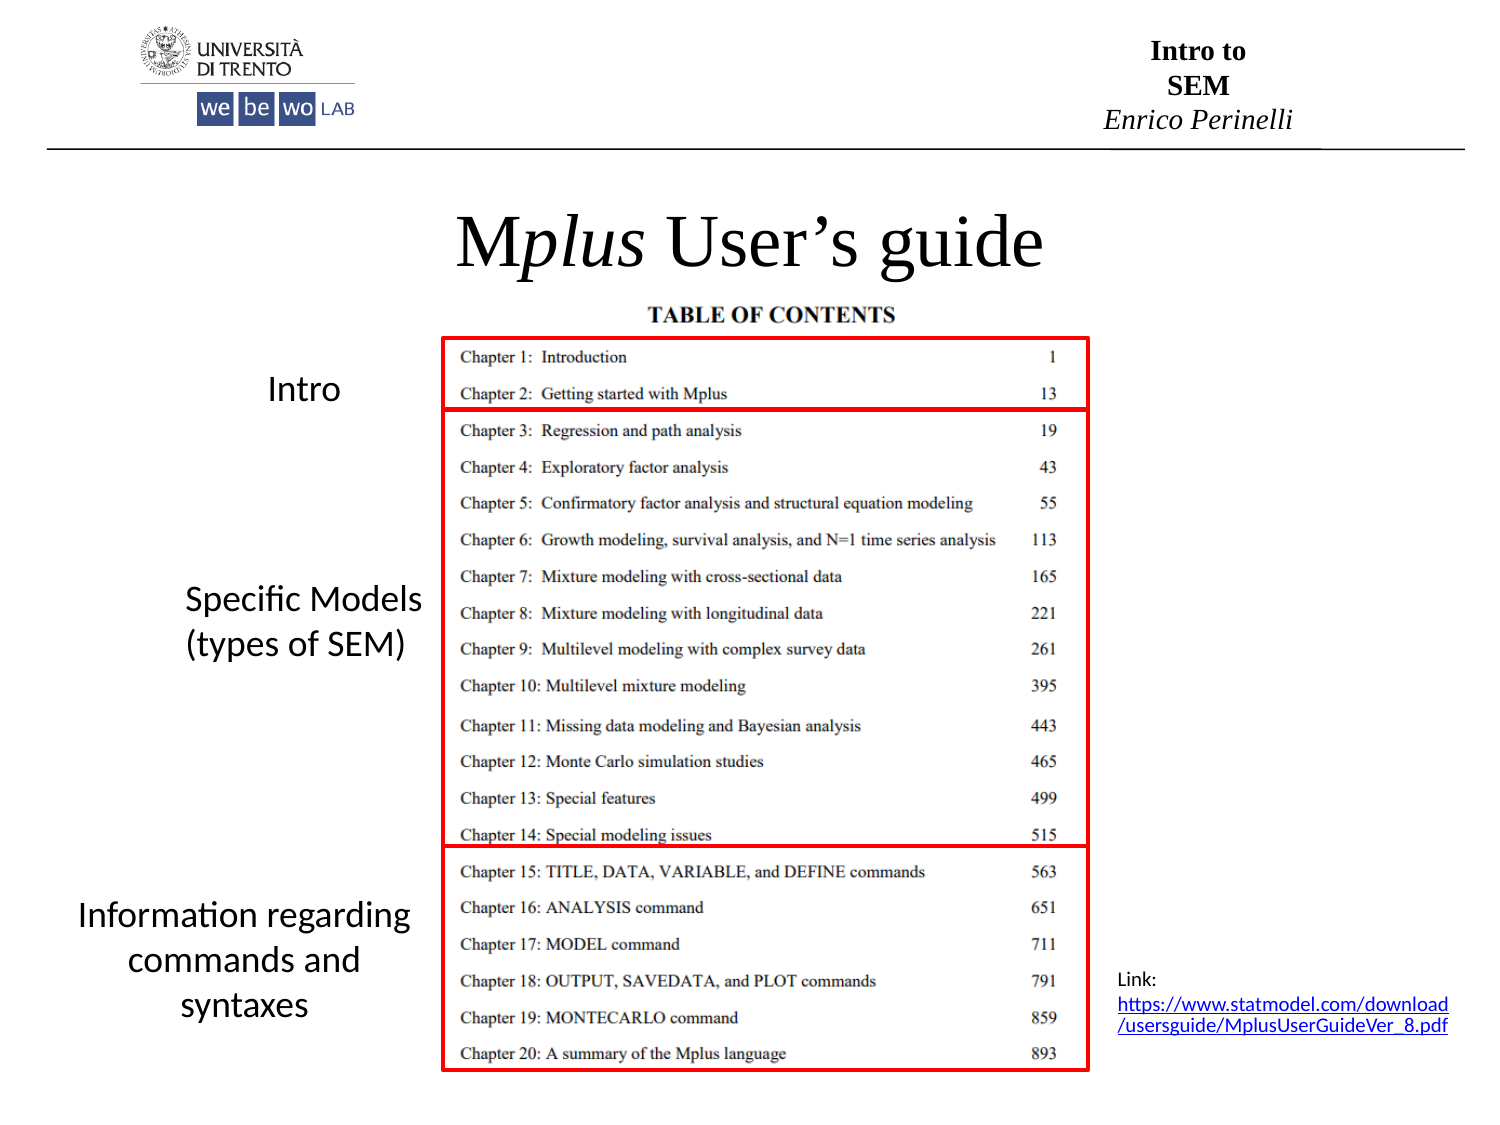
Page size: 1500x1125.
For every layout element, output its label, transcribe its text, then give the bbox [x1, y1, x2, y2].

picture [442, 302, 1070, 1071]
text_box Intro to SEM Enrico Perinelli [1088, 23, 1309, 143]
text_box [1074, 407, 1090, 844]
text_box [1074, 336, 1090, 407]
text_box Specific Models (types of SEM) [170, 566, 437, 672]
picture [136, 19, 362, 134]
text_box Link: https://www.statmodel.com/download/usersguide/MplusUserGuideVer_8.pdf [1102, 958, 1465, 1048]
text_box Information regarding commands and syntaxes [63, 882, 427, 1032]
text_box Mplus User’s guide [70, 184, 1430, 290]
text_box [1073, 844, 1090, 1072]
text_box Intro [252, 356, 356, 417]
